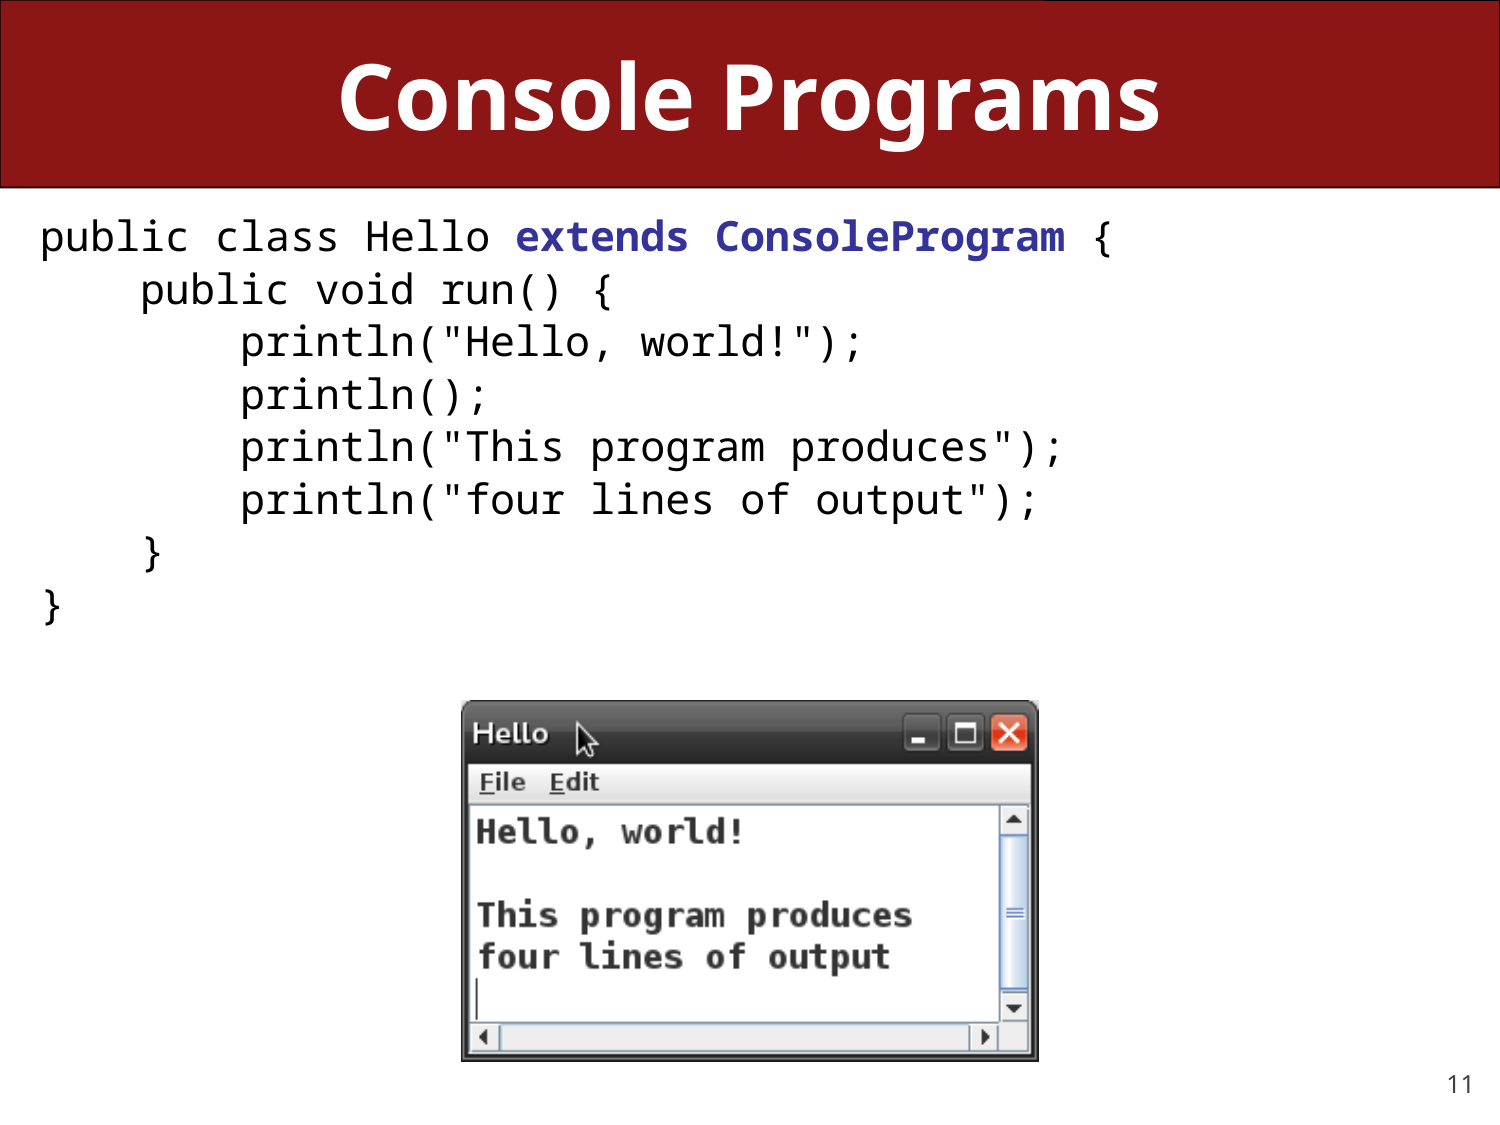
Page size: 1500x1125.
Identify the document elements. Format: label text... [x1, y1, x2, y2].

picture [461, 700, 1039, 1062]
list public class Hello extends ConsoleProgram { public void run() { println("Hello, world!"); println(); println("This program produces"); println("four lines of output"); } } [24, 212, 1475, 1063]
title Console Programs [75, 0, 1425, 188]
